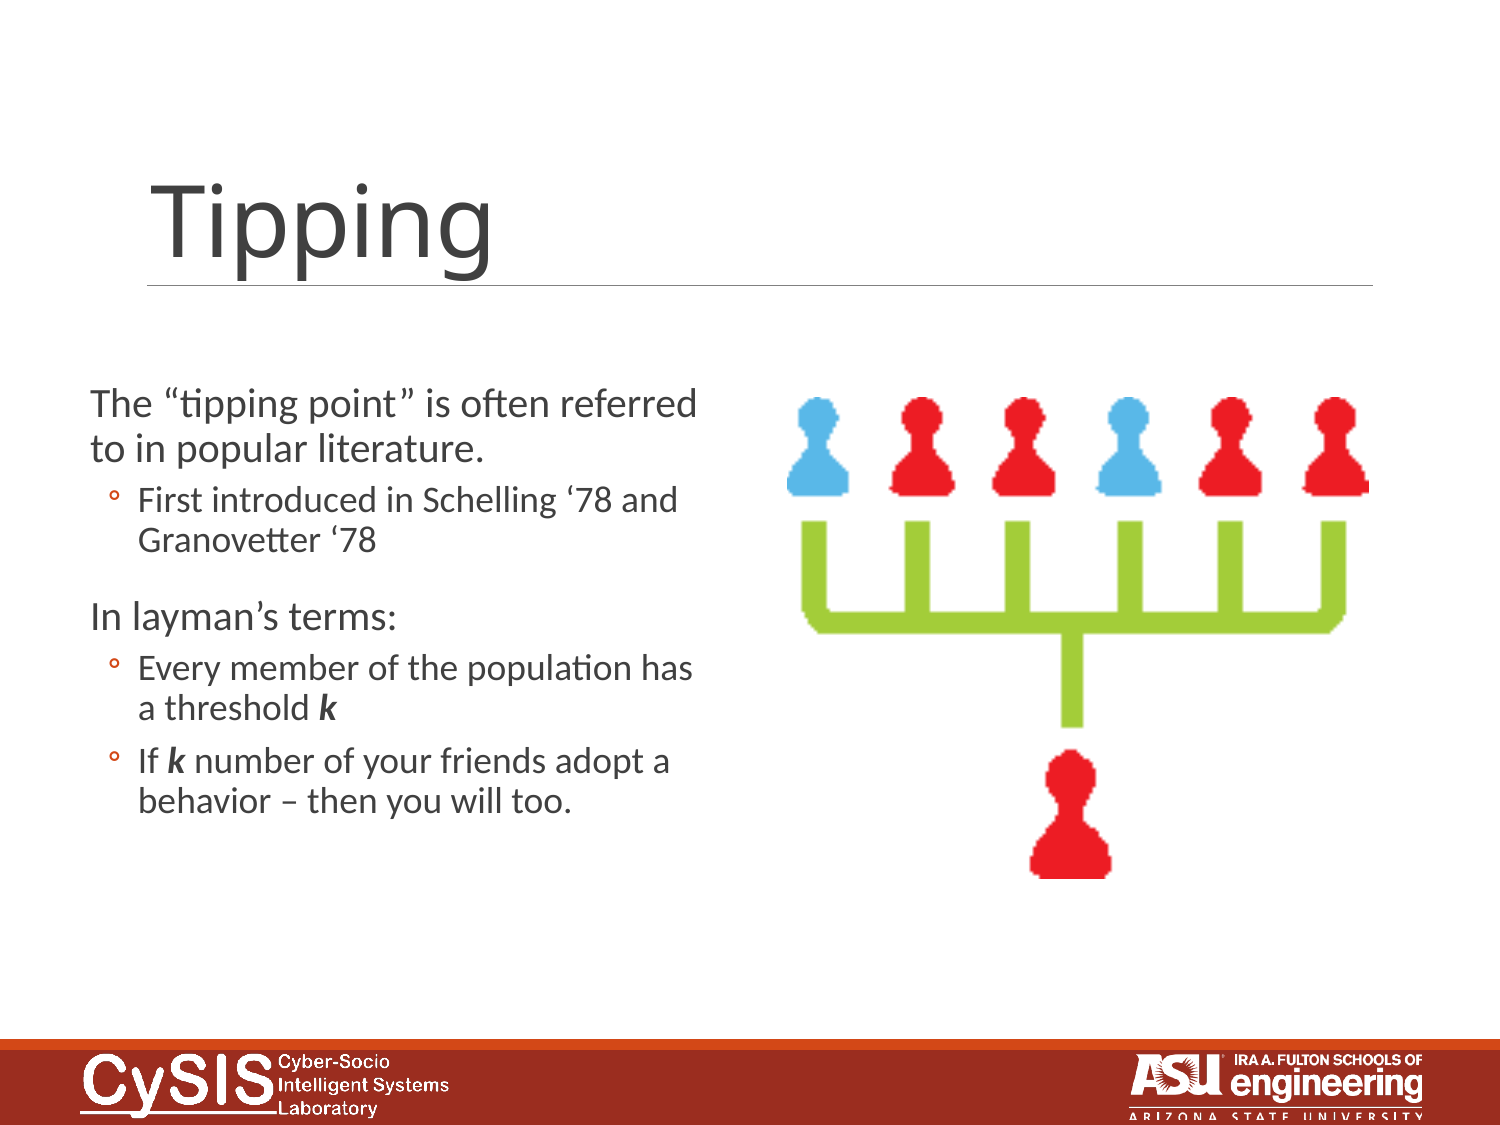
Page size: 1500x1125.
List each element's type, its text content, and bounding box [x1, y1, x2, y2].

picture [60, 1027, 464, 1125]
title Tipping [135, 47, 1373, 285]
picture [786, 396, 1370, 880]
list The “tipping point” is often referred to in popular literature. First introduced in Schelling ‘78 and Granovetter ‘78 In layman’s terms: Every member of the population has a threshold k If k number of your friends adopt a behavior – then you will too. [75, 373, 713, 1050]
